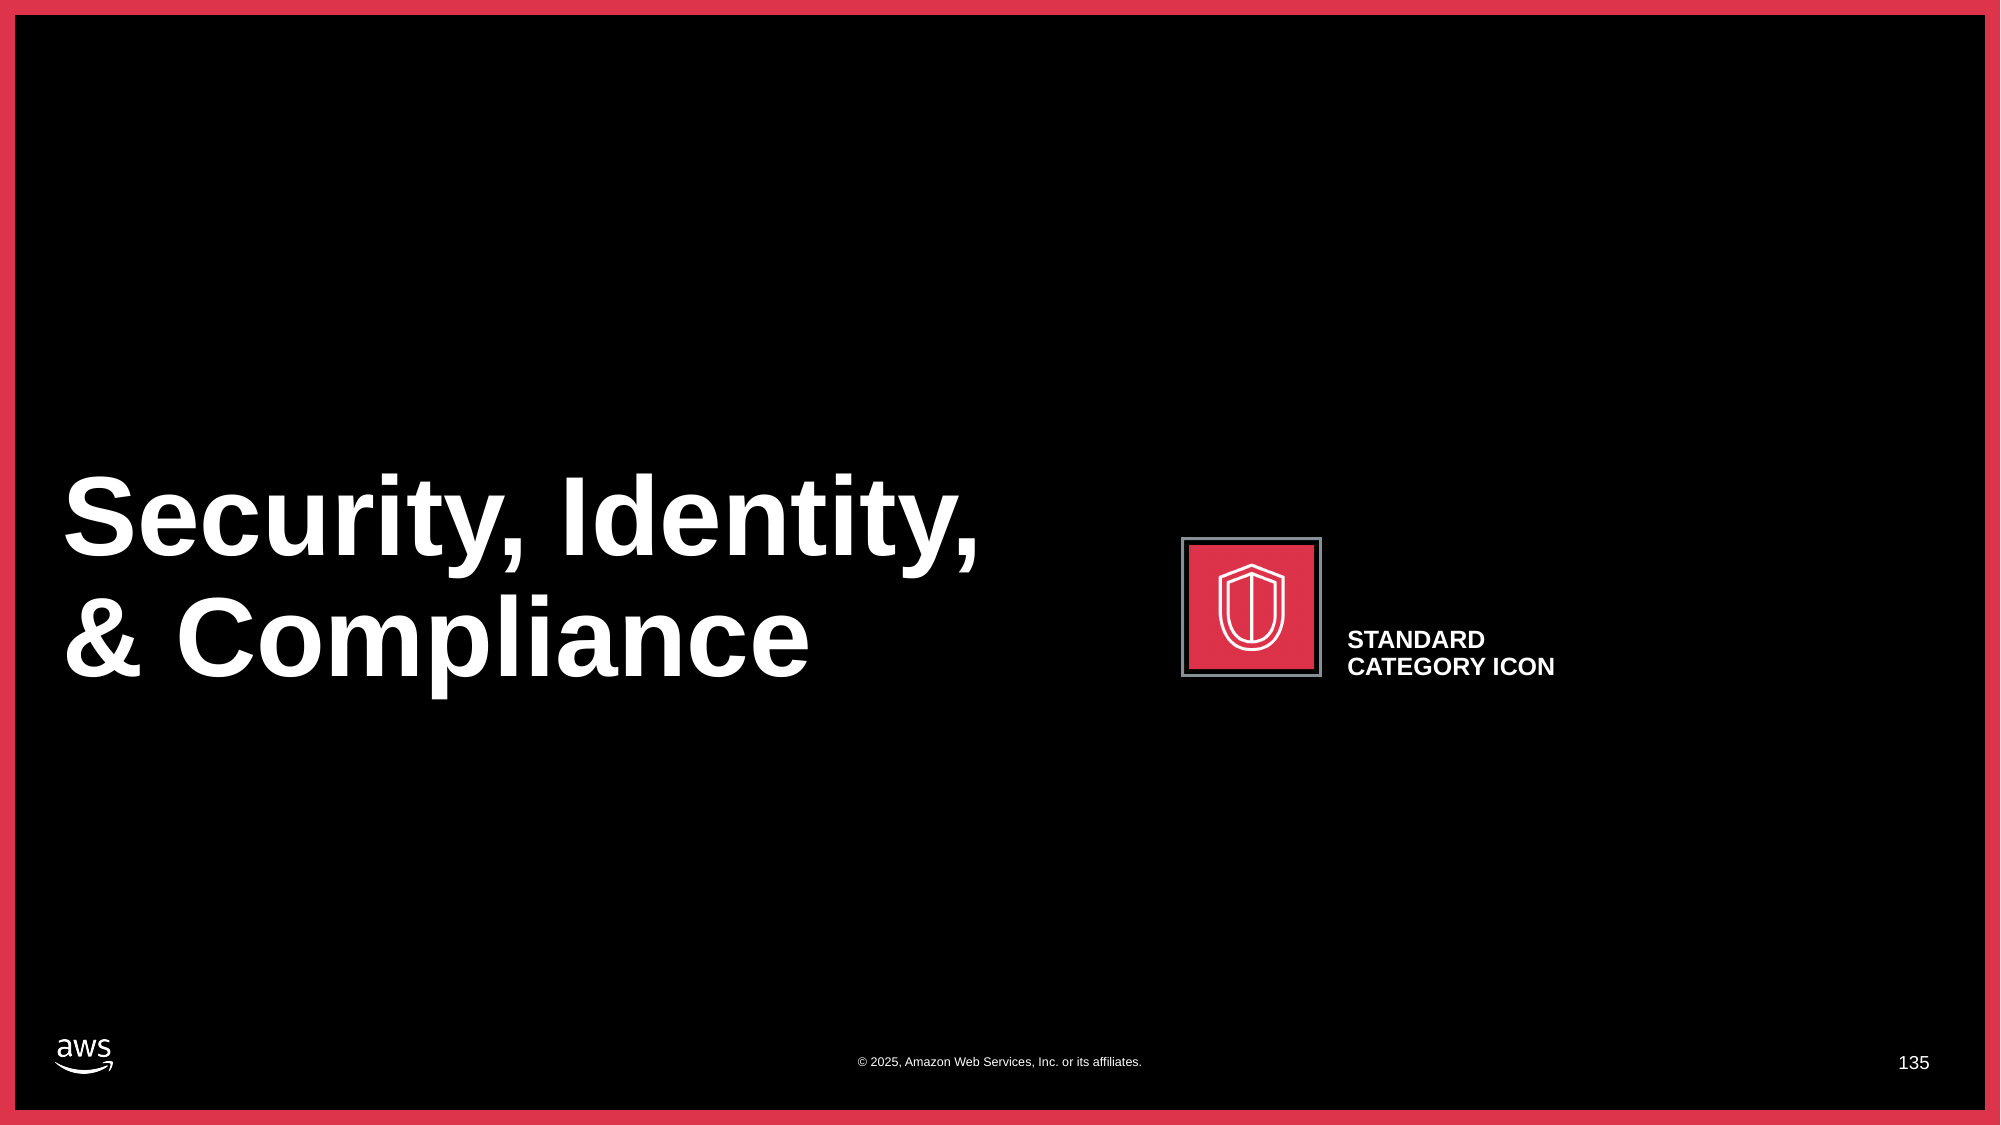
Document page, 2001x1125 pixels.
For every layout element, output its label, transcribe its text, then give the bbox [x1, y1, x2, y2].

picture [55, 1039, 113, 1074]
text_box STANDARD CATEGORY ICON [1332, 541, 1780, 689]
picture [1181, 537, 1322, 677]
slide_number 135 [1494, 1031, 1945, 1092]
title Security, Identity, & Compliance [47, 339, 1393, 709]
footer © 2025, Amazon Web Services, Inc. or its affiliates. [662, 1031, 1338, 1092]
